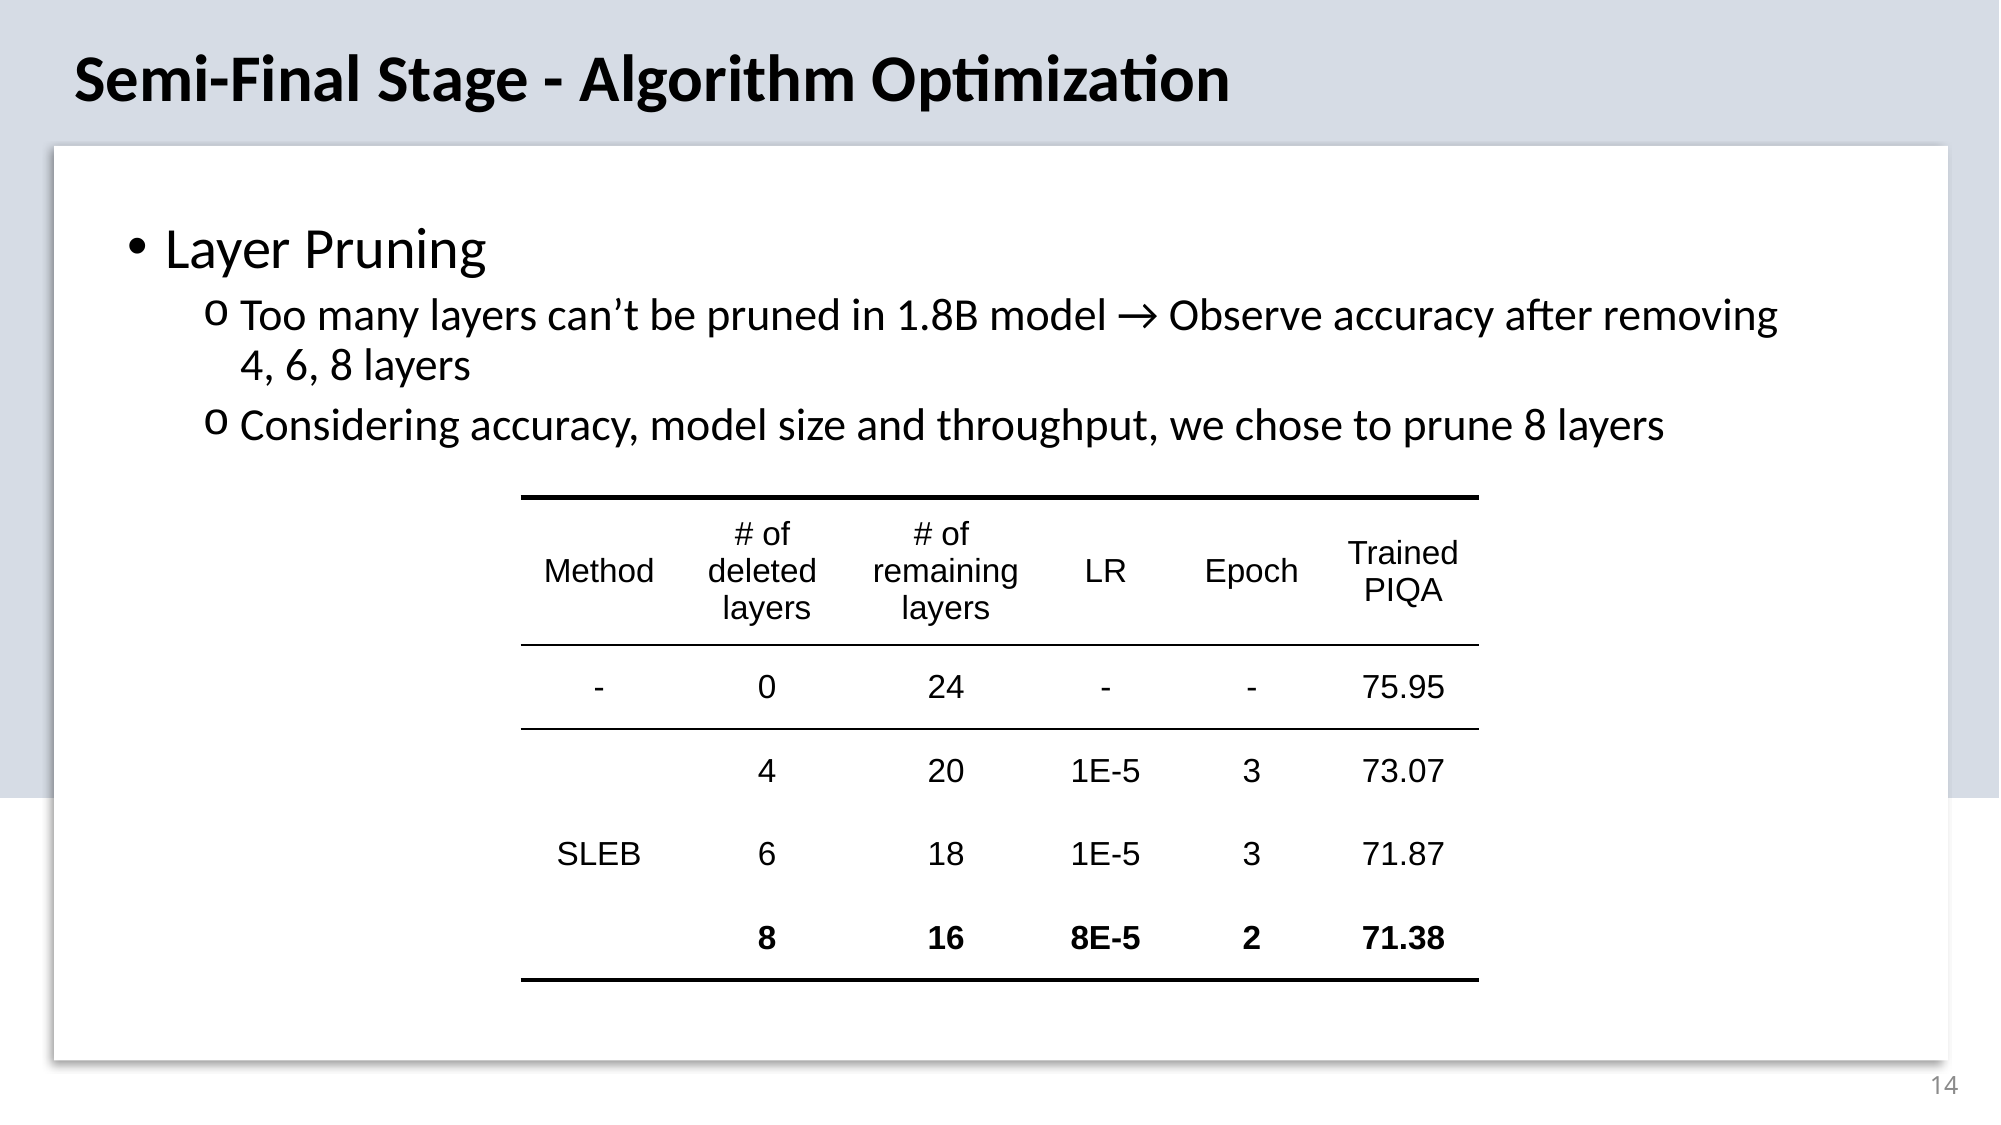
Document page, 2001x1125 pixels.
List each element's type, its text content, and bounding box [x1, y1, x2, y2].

table_cell 3 [1176, 813, 1328, 896]
table_cell 3 [1176, 730, 1328, 813]
table_header LR [1036, 500, 1176, 644]
table_header # of deleted layers [678, 500, 857, 644]
table_cell SLEB [521, 730, 678, 978]
table_cell 6 [678, 813, 857, 896]
table_cell 8 [678, 896, 857, 978]
table_cell - [1036, 646, 1176, 728]
slide_number 14 [1523, 1056, 1974, 1117]
table_cell - [521, 646, 678, 728]
table_cell 2 [1176, 896, 1328, 978]
table_cell 1E-5 [1036, 730, 1176, 813]
table_header # of remaining layers [857, 500, 1036, 644]
table_header Epoch [1176, 500, 1328, 644]
table_cell 0 [678, 646, 857, 728]
table_cell 75.95 [1328, 646, 1479, 728]
text_box Layer Pruning Too many layers can’t be pruned in 1.8B model → Observe accuracy after removing 4, 6, 8 layers Considering accuracy, model size and throughput, we chose to prune 8 layers [112, 210, 1892, 943]
table_cell 24 [857, 646, 1036, 728]
table_cell 8E-5 [1036, 896, 1176, 978]
text_box Semi-Final Stage - Algorithm Optimization [59, 27, 1247, 123]
table_cell 71.87 [1328, 813, 1479, 896]
table_cell 73.07 [1328, 730, 1479, 813]
table_cell 16 [857, 896, 1036, 978]
table_header Trained PIQA [1328, 500, 1479, 644]
table_cell 20 [857, 730, 1036, 813]
table_header Method [521, 500, 678, 644]
table_cell - [1176, 646, 1328, 728]
table_cell 4 [678, 730, 857, 813]
table_cell 71.38 [1328, 896, 1479, 978]
table_cell 18 [857, 813, 1036, 896]
table_cell 1E-5 [1036, 813, 1176, 896]
